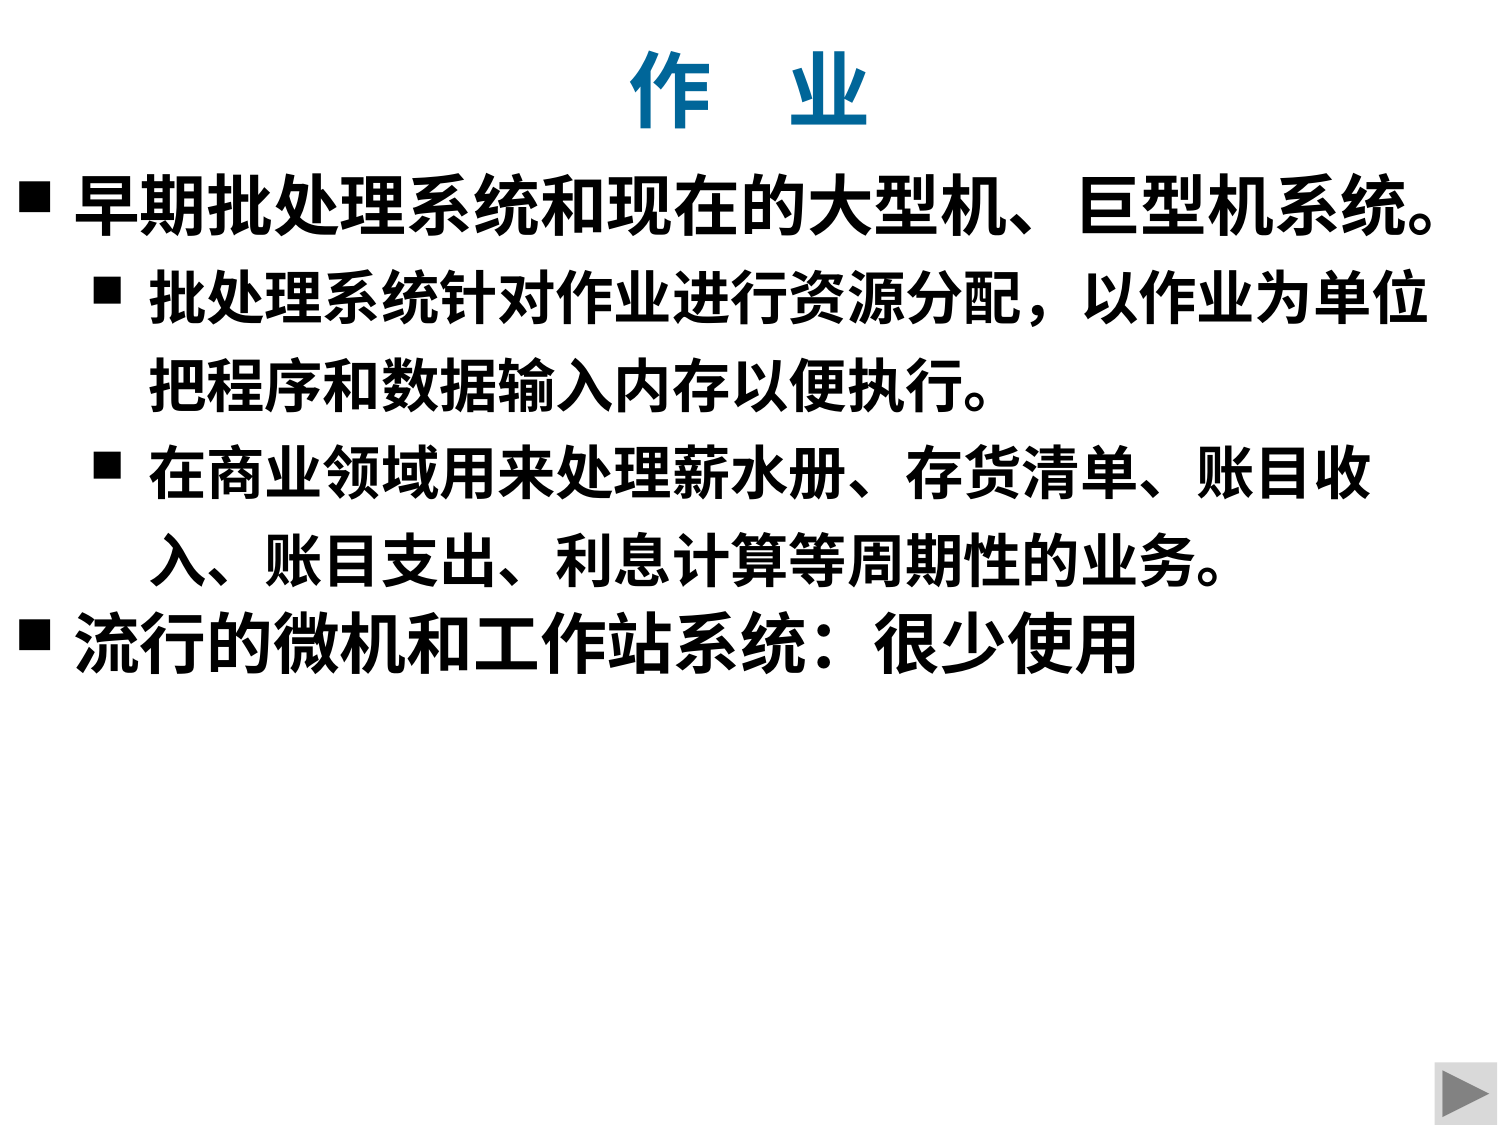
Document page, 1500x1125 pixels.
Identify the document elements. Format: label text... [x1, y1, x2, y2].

text_box 早期批处理系统和现在的大型机、巨型机系统。 批处理系统针对作业进行资源分配，以作业为单位把程序和数据输入内存以便执行。 在商业领域用来处理薪水册、存货清单、账目收入、账目支出、利息计算等周期性的业务。 流行的微机和工作站系统：很少使用 [0, 148, 1498, 689]
text_box 作 业 [354, 30, 1146, 148]
text_box [1434, 1062, 1498, 1125]
